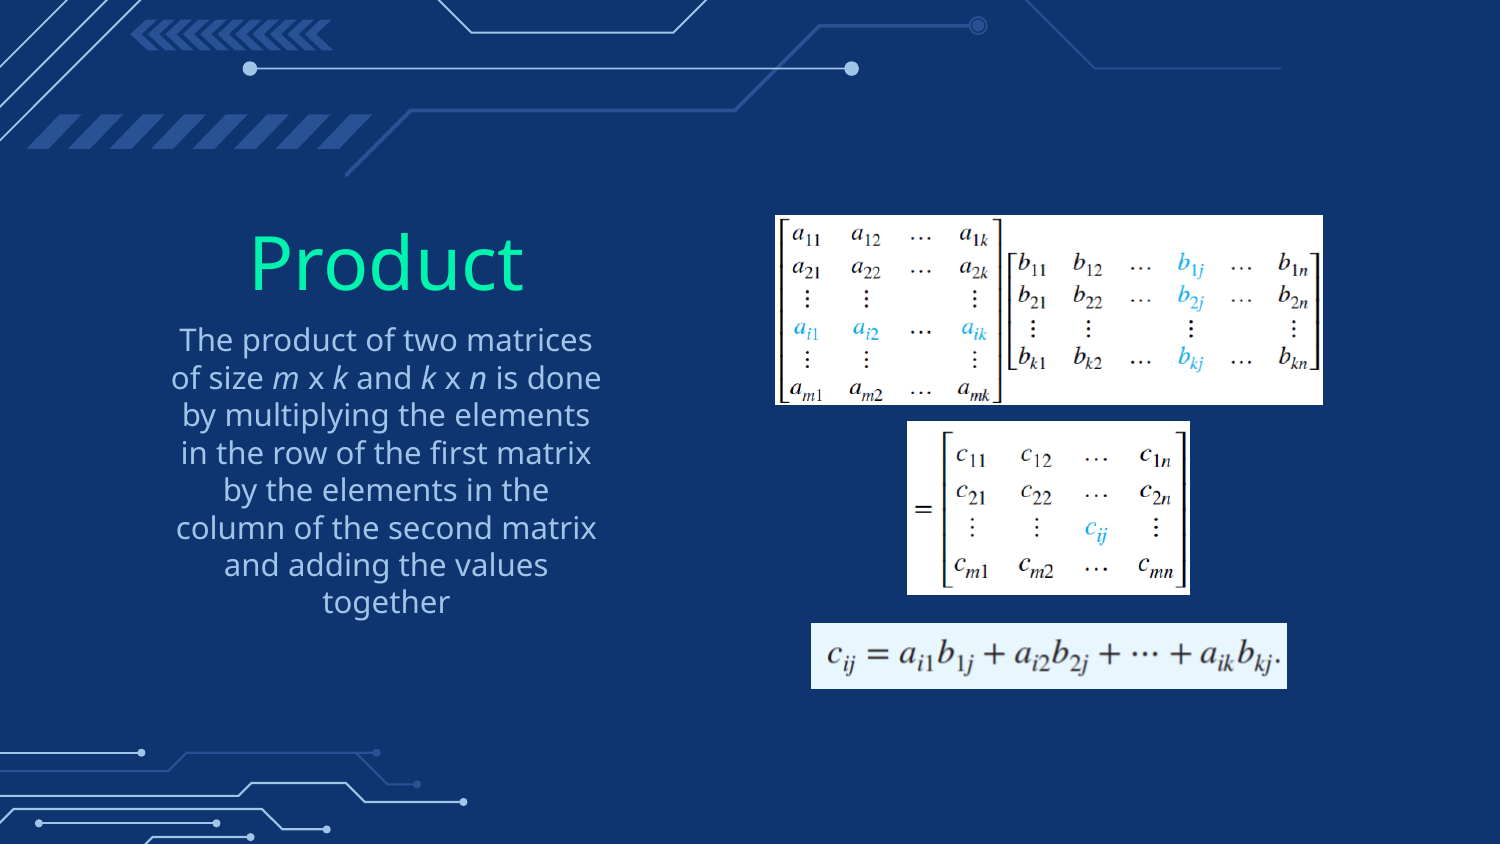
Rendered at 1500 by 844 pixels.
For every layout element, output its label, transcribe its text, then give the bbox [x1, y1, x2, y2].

picture [774, 214, 1323, 405]
subtitle The product of two matrices of size m x k and k x n is done by multiplying the elements in the row of the first matrix by the elements in the column of the second matrix and adding the values together [165, 384, 608, 557]
picture [810, 622, 1287, 689]
picture [907, 421, 1190, 595]
title Product [165, 215, 608, 274]
